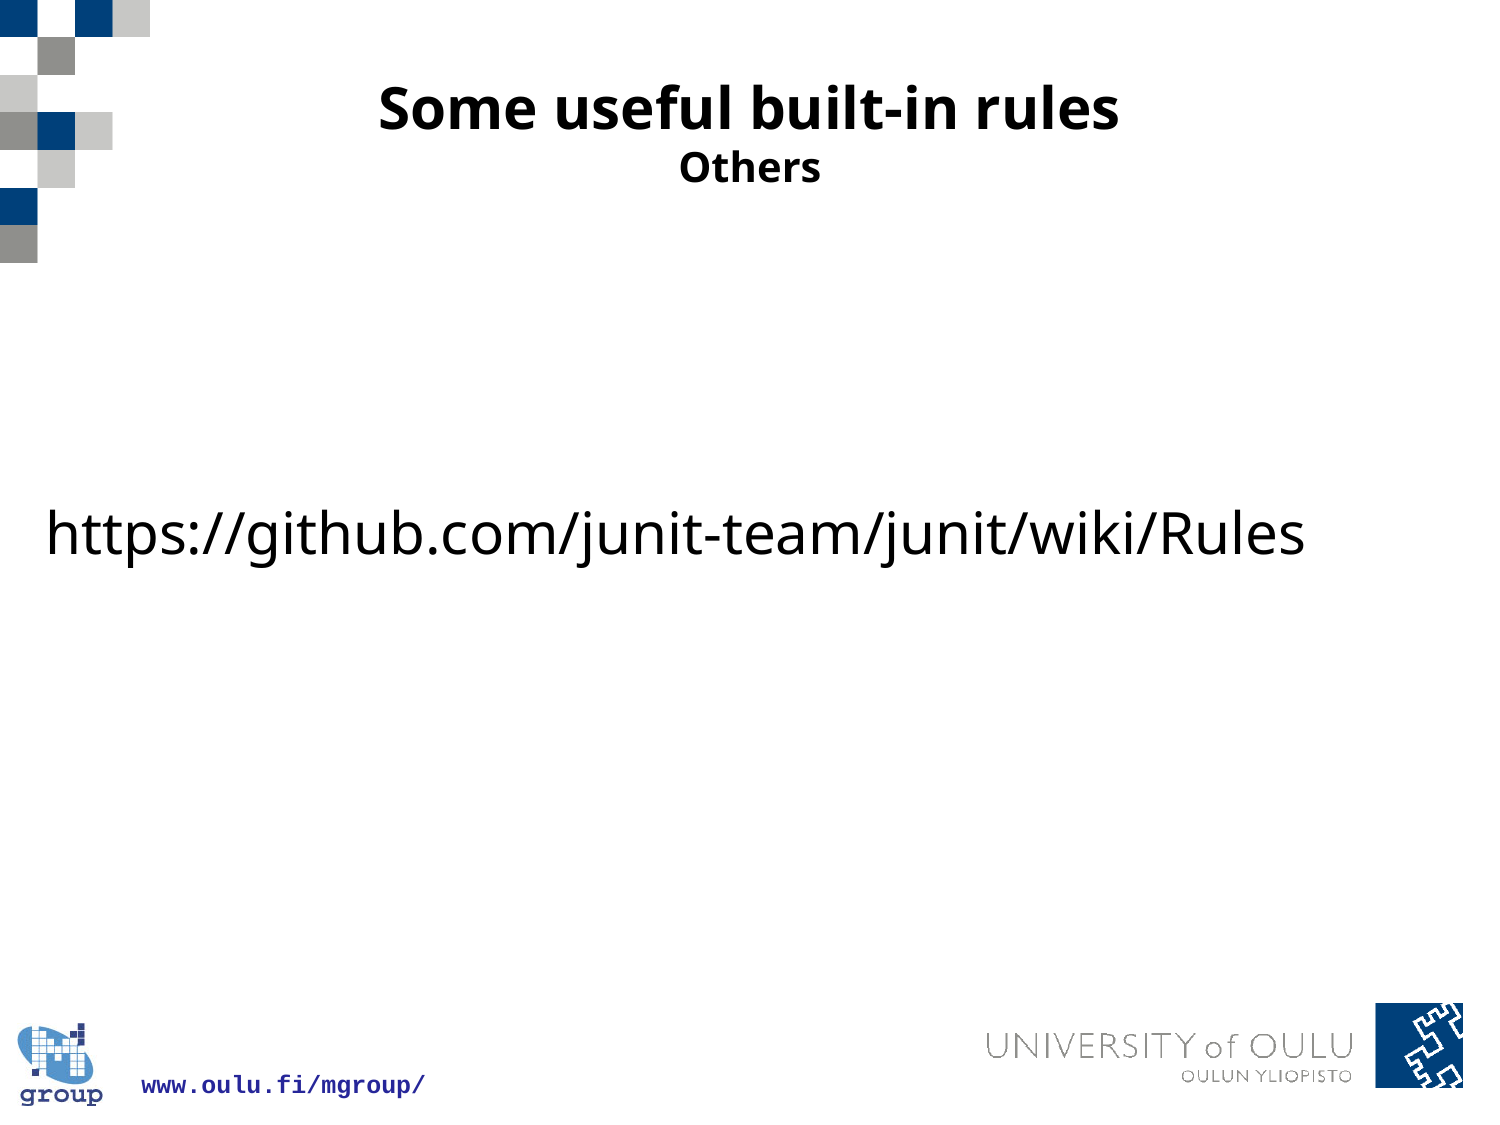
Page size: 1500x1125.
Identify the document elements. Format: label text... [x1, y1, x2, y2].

picture [987, 1003, 1463, 1088]
title Some useful built-in rules Others [112, 37, 1388, 225]
picture [17, 1023, 103, 1106]
text_box https://github.com/junit-team/junit/wiki/Rules [30, 489, 1451, 574]
picture [0, 0, 150, 263]
